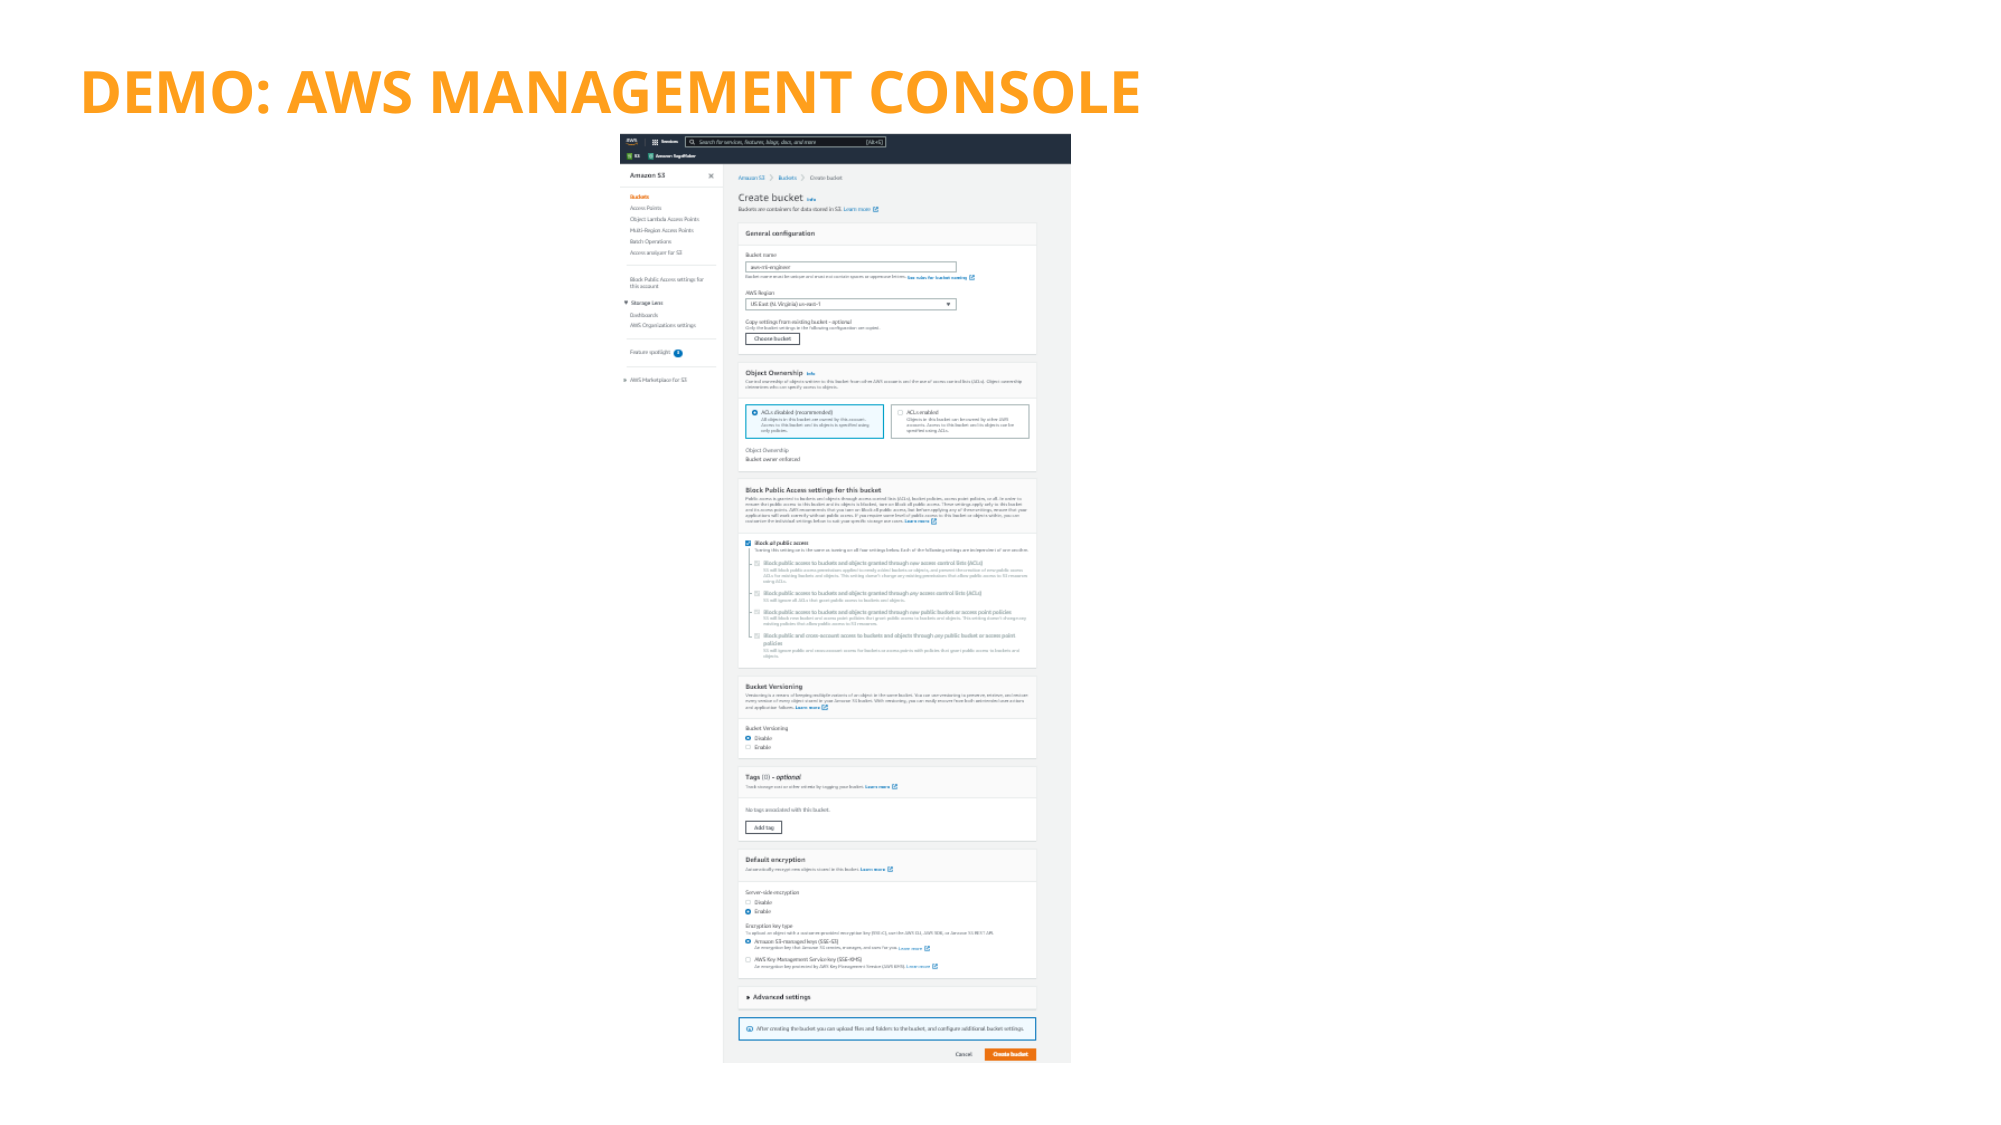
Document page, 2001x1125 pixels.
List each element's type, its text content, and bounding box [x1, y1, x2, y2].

text_box DEMO: AWS MANAGEMENT CONSOLE [64, 47, 1677, 133]
picture [620, 133, 1071, 1063]
